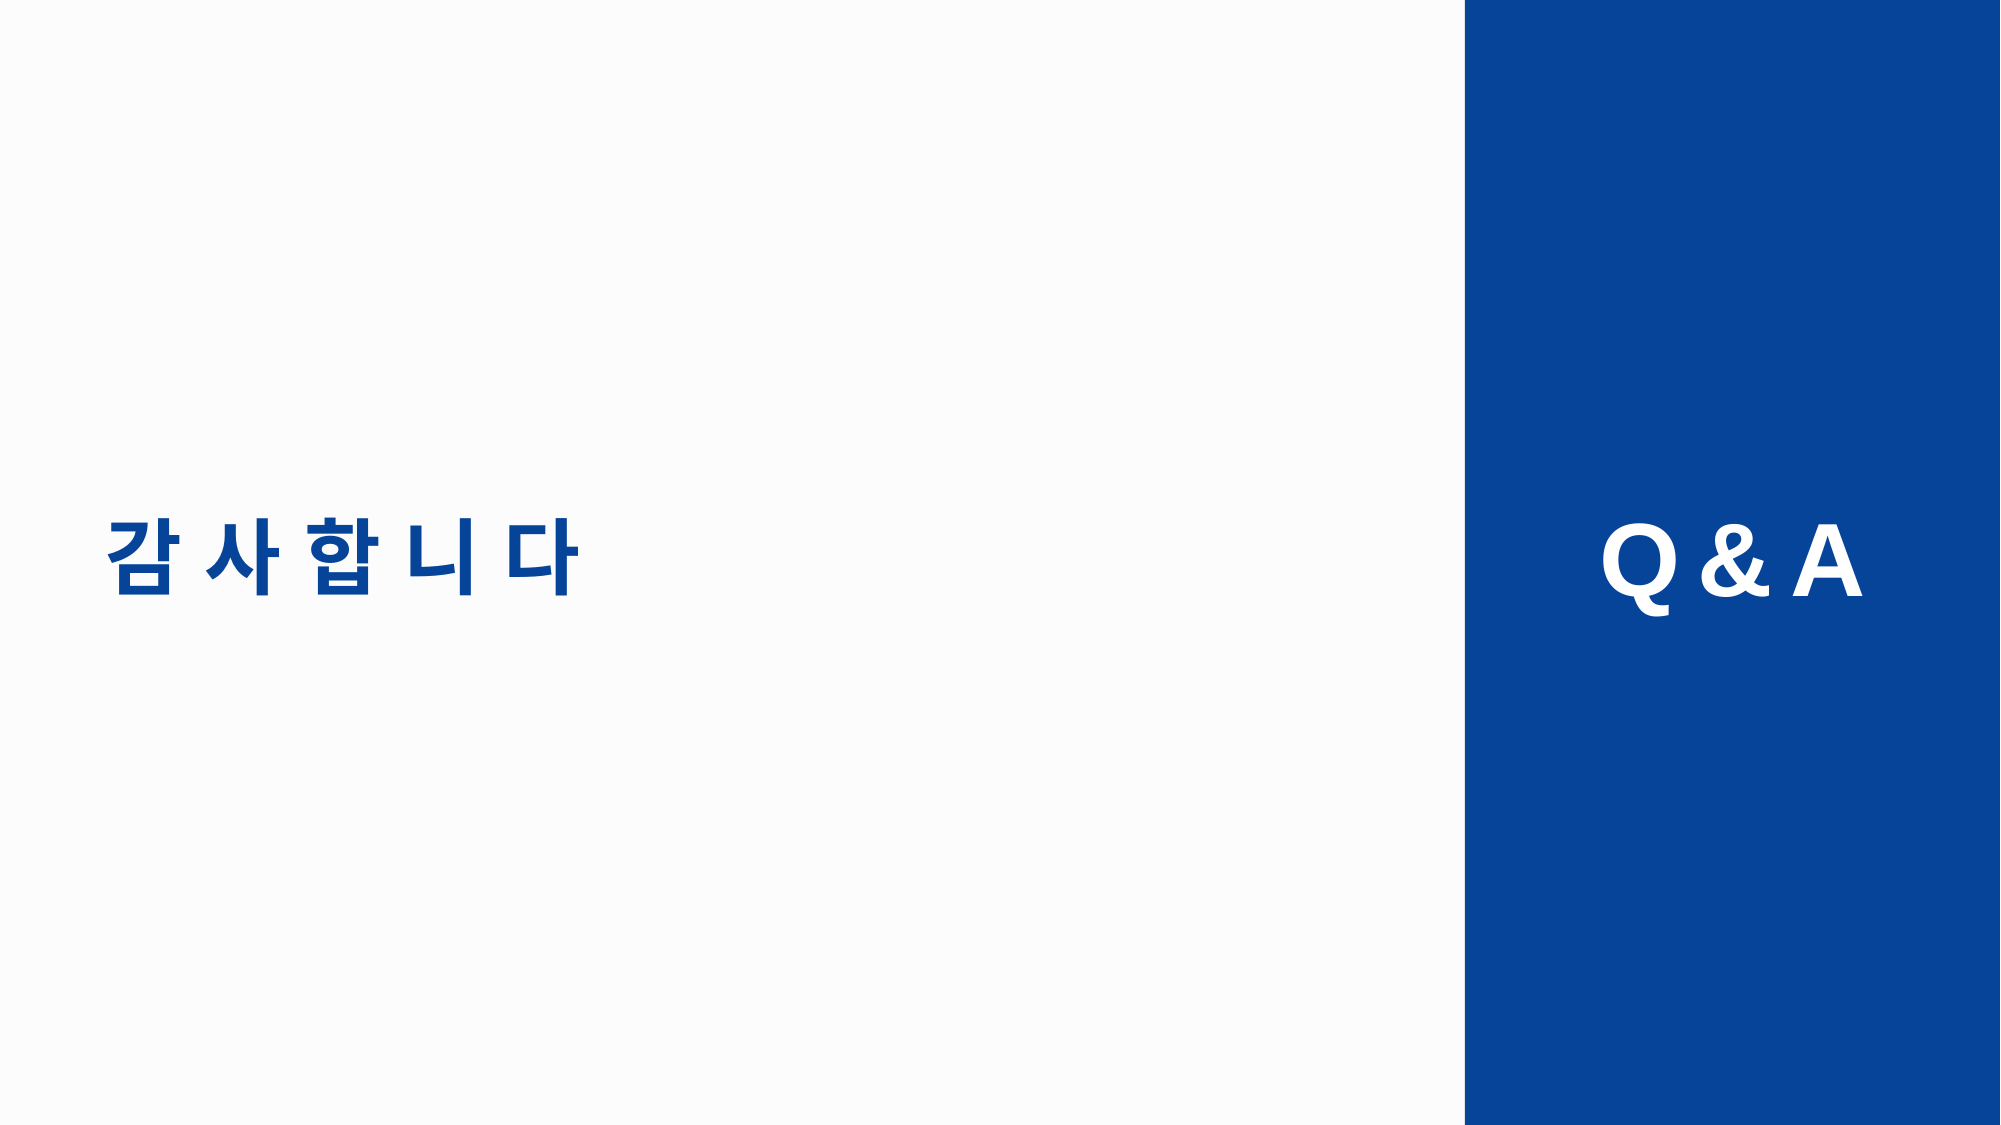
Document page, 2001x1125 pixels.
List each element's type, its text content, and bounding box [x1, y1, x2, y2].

title 감 사 합 니 다 [102, 503, 688, 694]
text_box [0, 0, 1464, 1125]
text_box [1464, 0, 2000, 1125]
text_box Q & A [1584, 484, 1971, 625]
